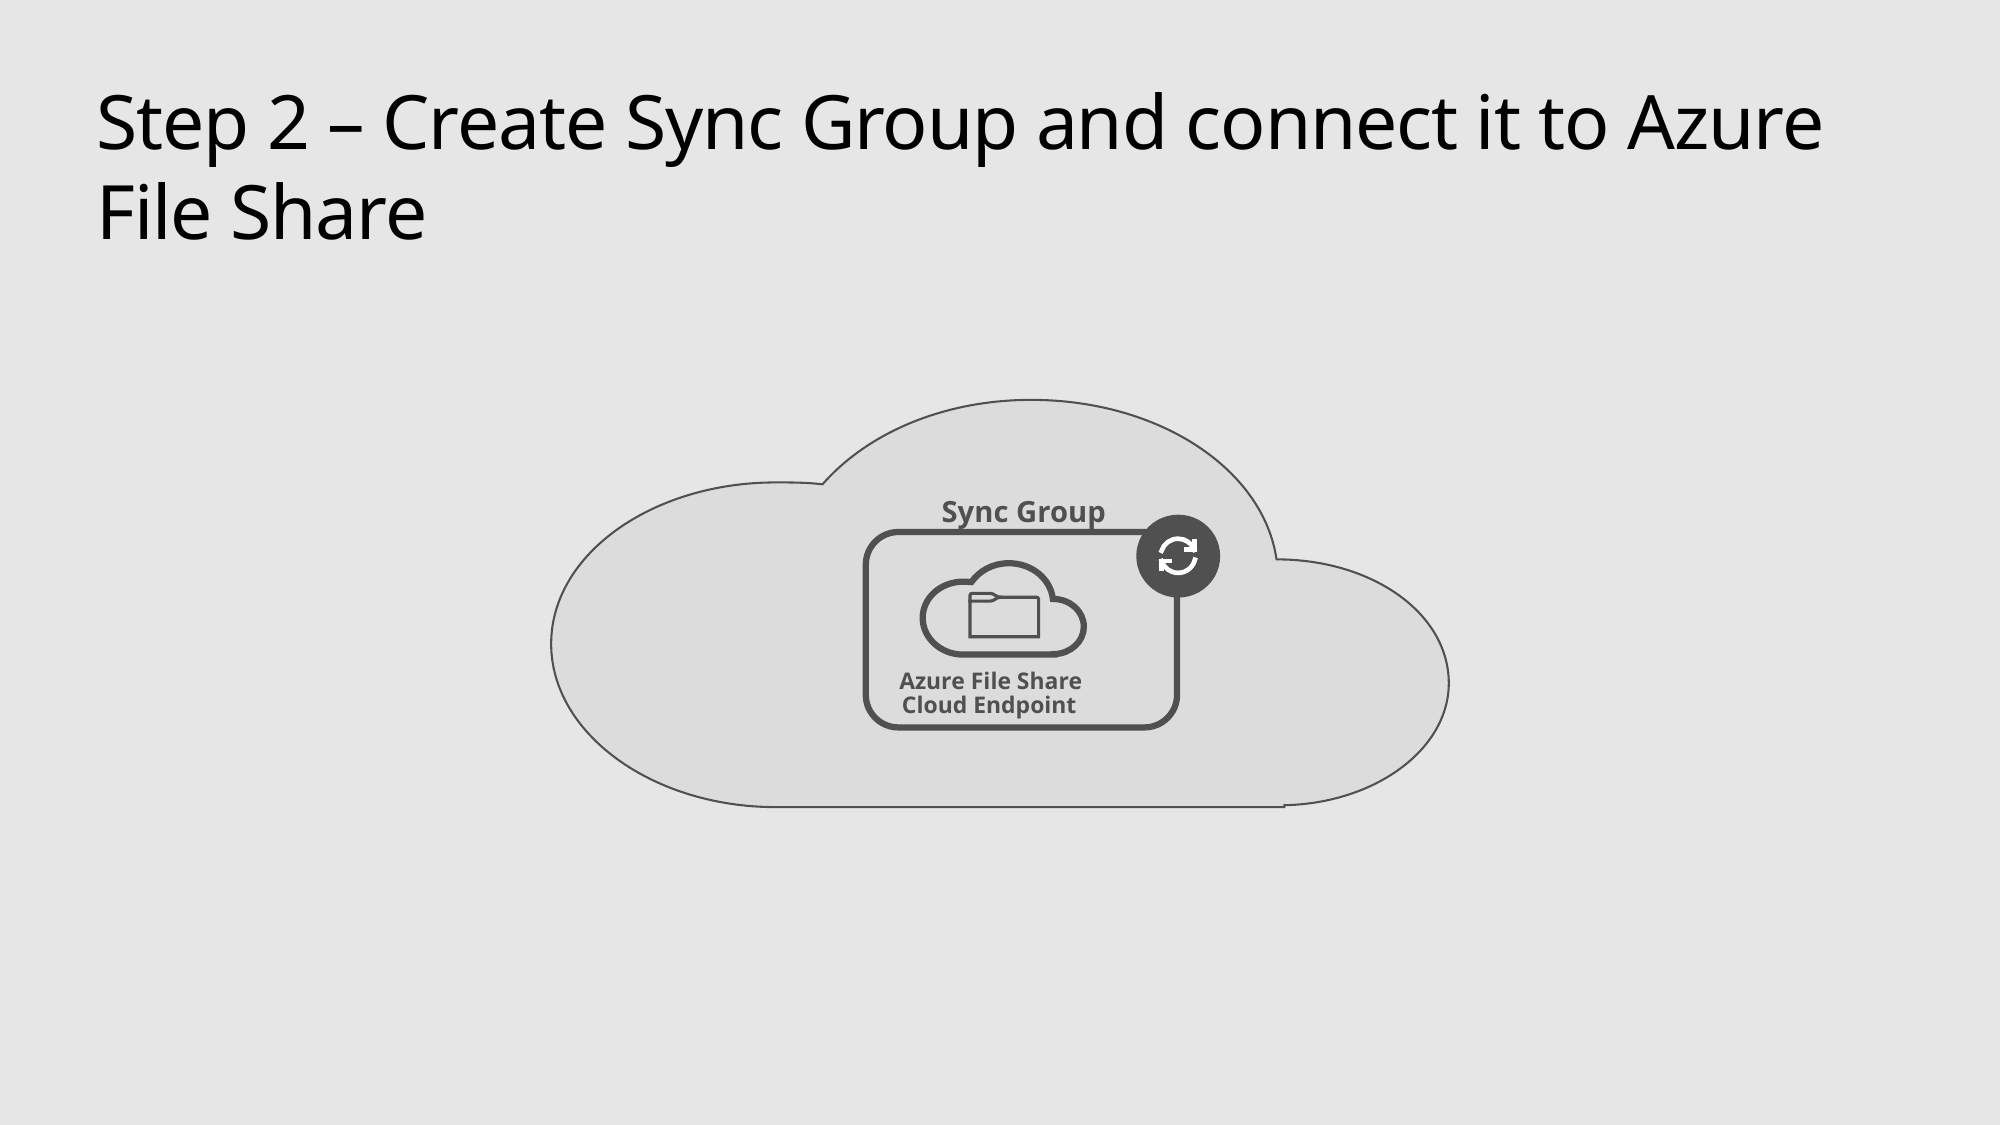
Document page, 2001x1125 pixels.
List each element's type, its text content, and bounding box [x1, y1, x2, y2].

title Step 2 – Create Sync Group and connect it to Azure File Share [96, 75, 1904, 257]
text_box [865, 493, 1221, 728]
text_box [551, 399, 1449, 808]
